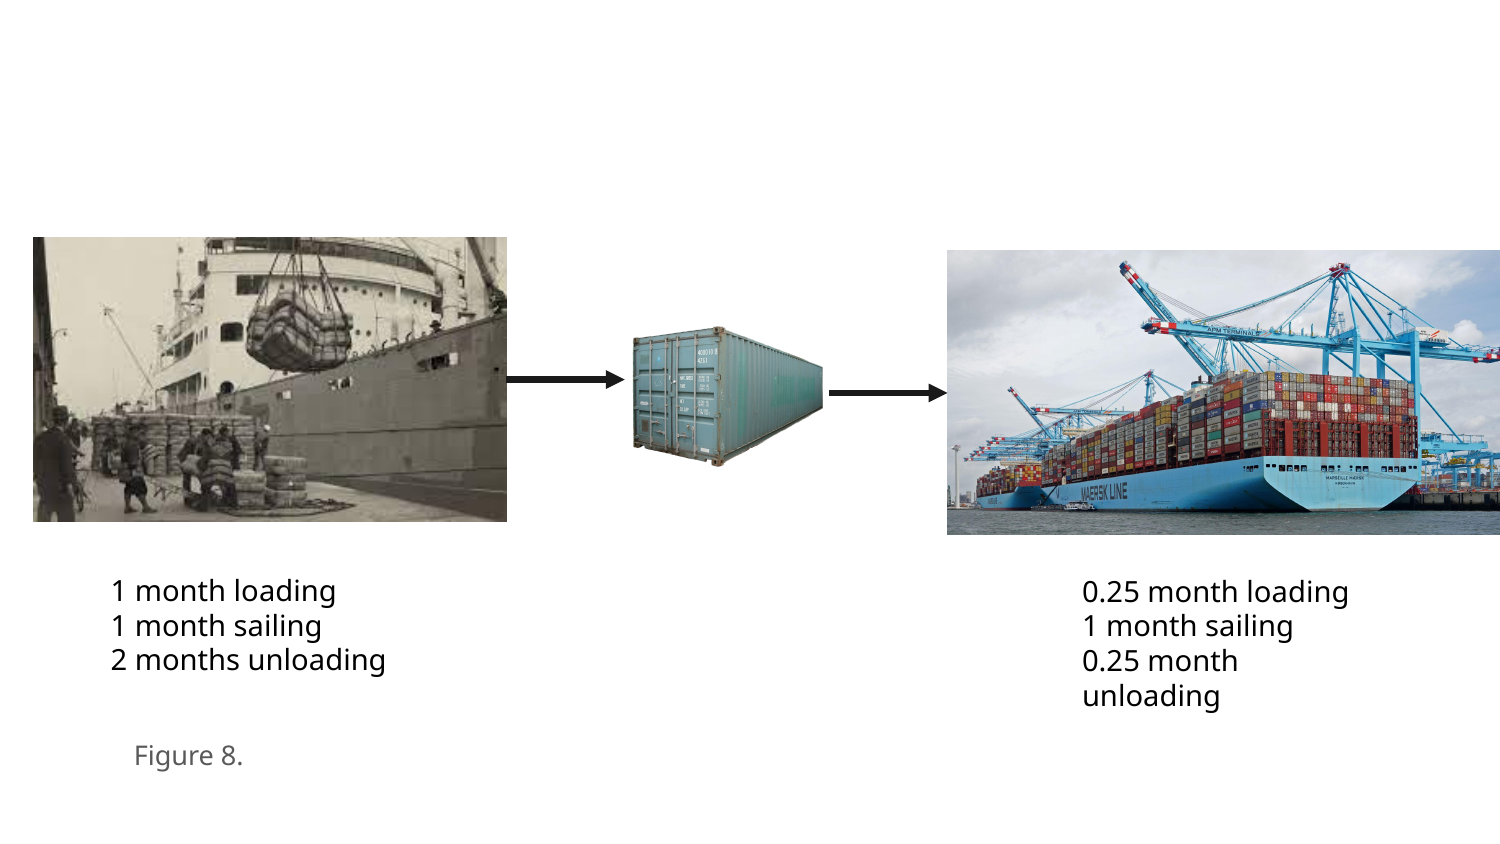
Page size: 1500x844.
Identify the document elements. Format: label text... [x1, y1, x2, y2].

text_box 0.25 month loading 1 month sailing 0.25 month unloading [1067, 557, 1388, 728]
text_box 1 month loading 1 month sailing 2 months unloading [95, 556, 417, 692]
list Figure 8. [118, 717, 1382, 793]
picture [32, 237, 507, 522]
picture [624, 318, 830, 468]
picture [947, 250, 1500, 536]
